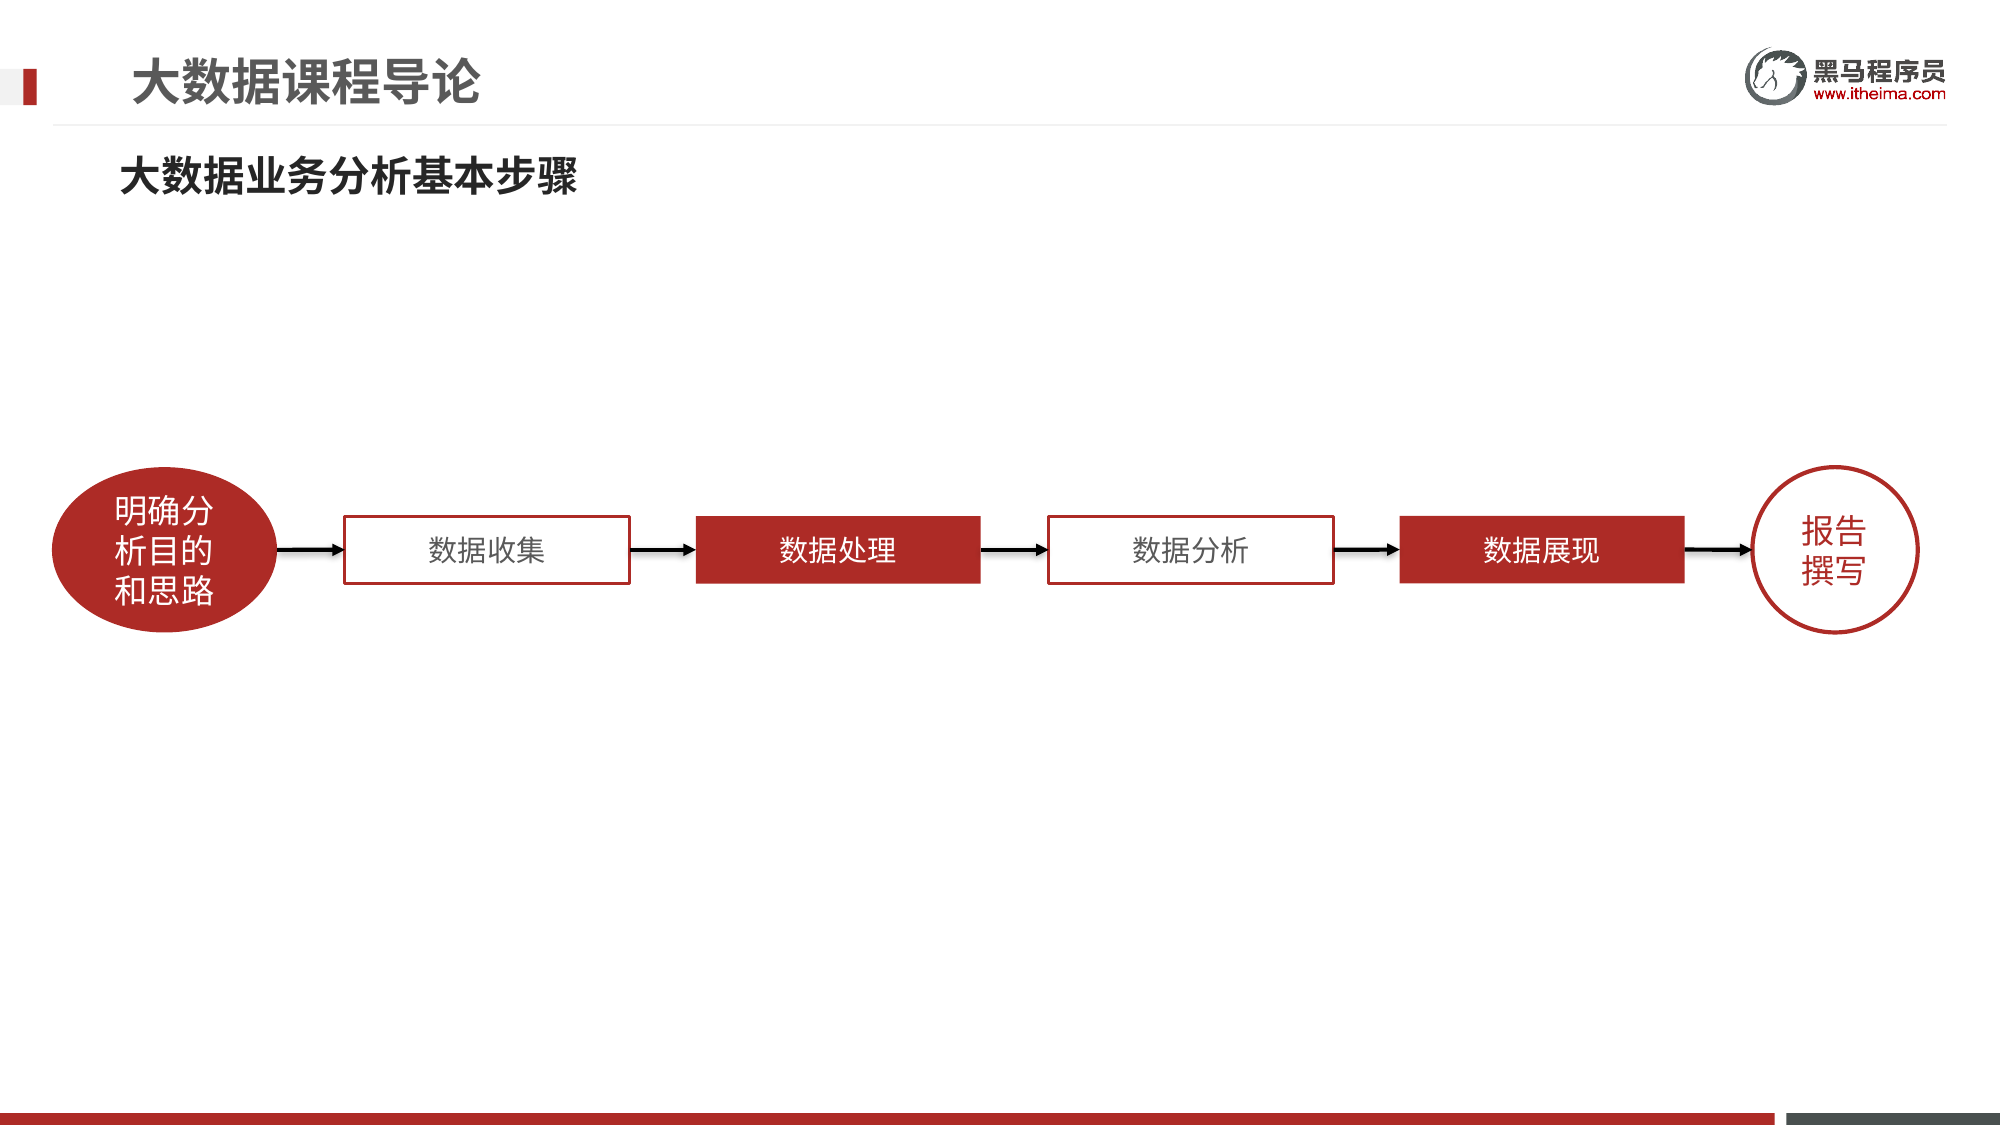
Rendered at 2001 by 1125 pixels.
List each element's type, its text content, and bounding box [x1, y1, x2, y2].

list 大数据业务分析基本步骤 [104, 132, 1860, 218]
text_box 数据处理 [694, 514, 983, 586]
text_box 数据展现 [1398, 514, 1687, 585]
text_box 数据收集 [343, 514, 632, 586]
title 大数据课程导论 [116, 38, 1556, 124]
picture [1744, 46, 1946, 106]
text_box 报告撰写 [1750, 465, 1920, 635]
text_box 明确分析目的和思路 [49, 465, 279, 635]
text_box 数据分析 [1047, 514, 1336, 586]
